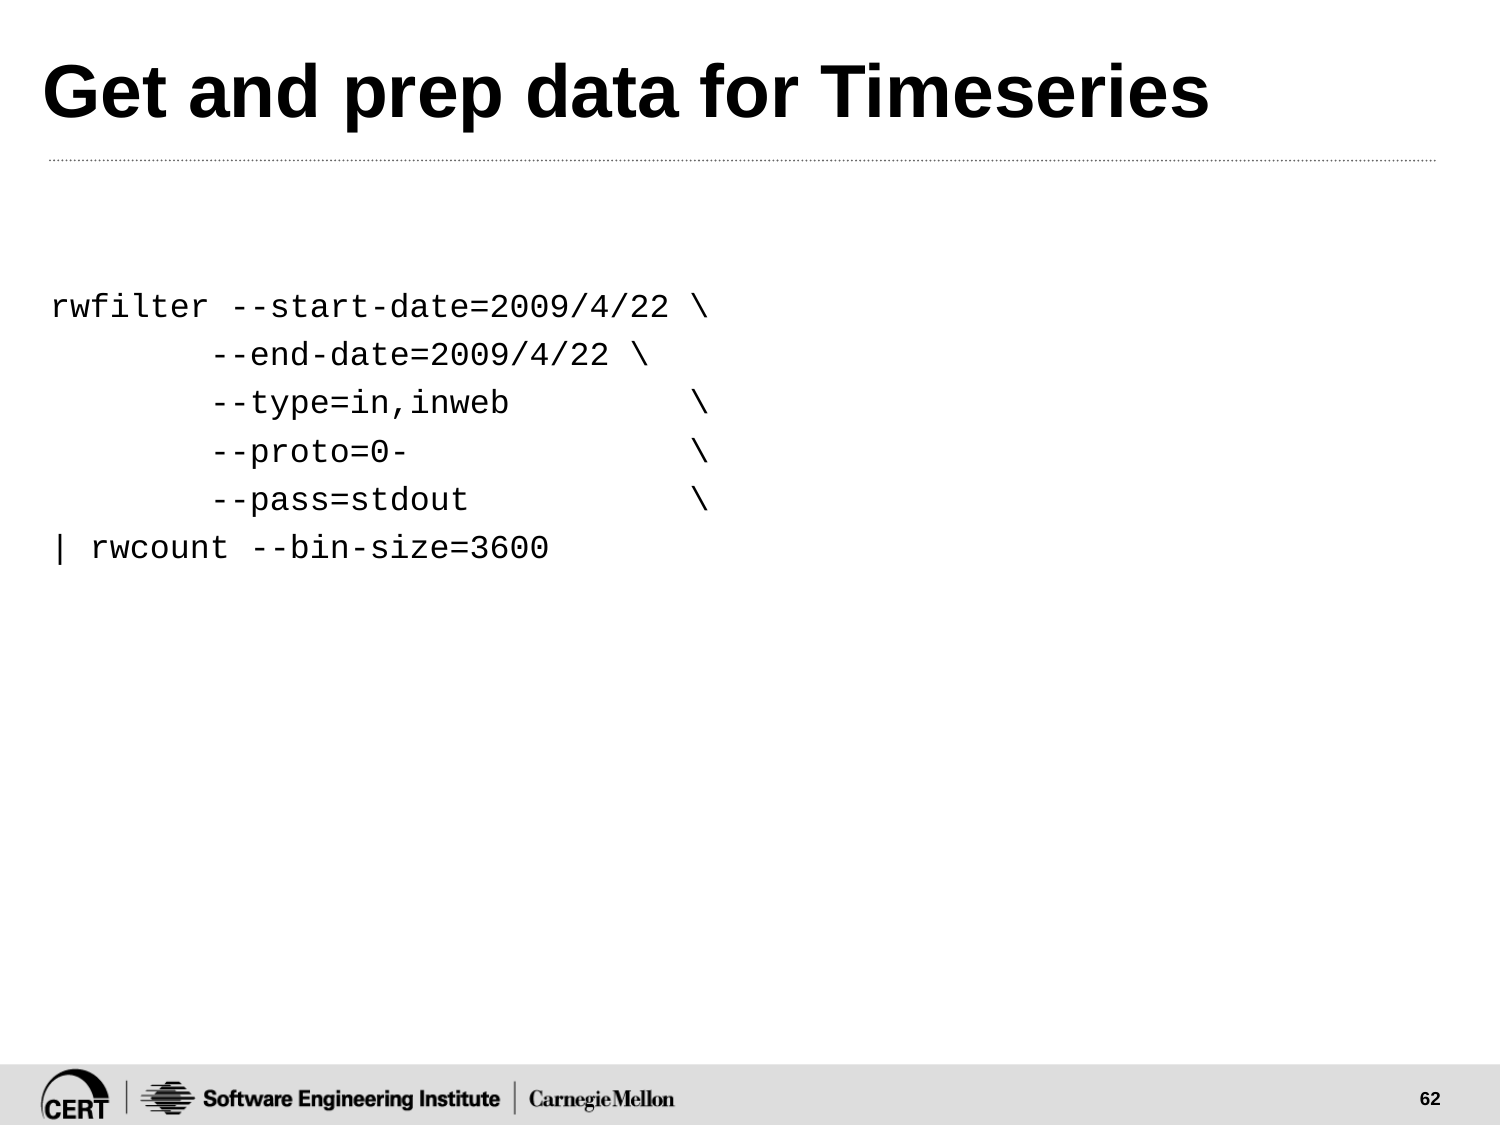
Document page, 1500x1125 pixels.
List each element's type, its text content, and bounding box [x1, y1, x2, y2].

picture [24, 1065, 688, 1125]
list rwfilter --start-date=2009/4/22 \ --end-date=2009/4/22 \ --type=in,inweb \ --proto=0- \ --pass=stdout \ | rwcount --bin-size=3600 [50, 187, 1438, 1025]
title Get and prep data for Timeseries [42, 37, 1433, 155]
